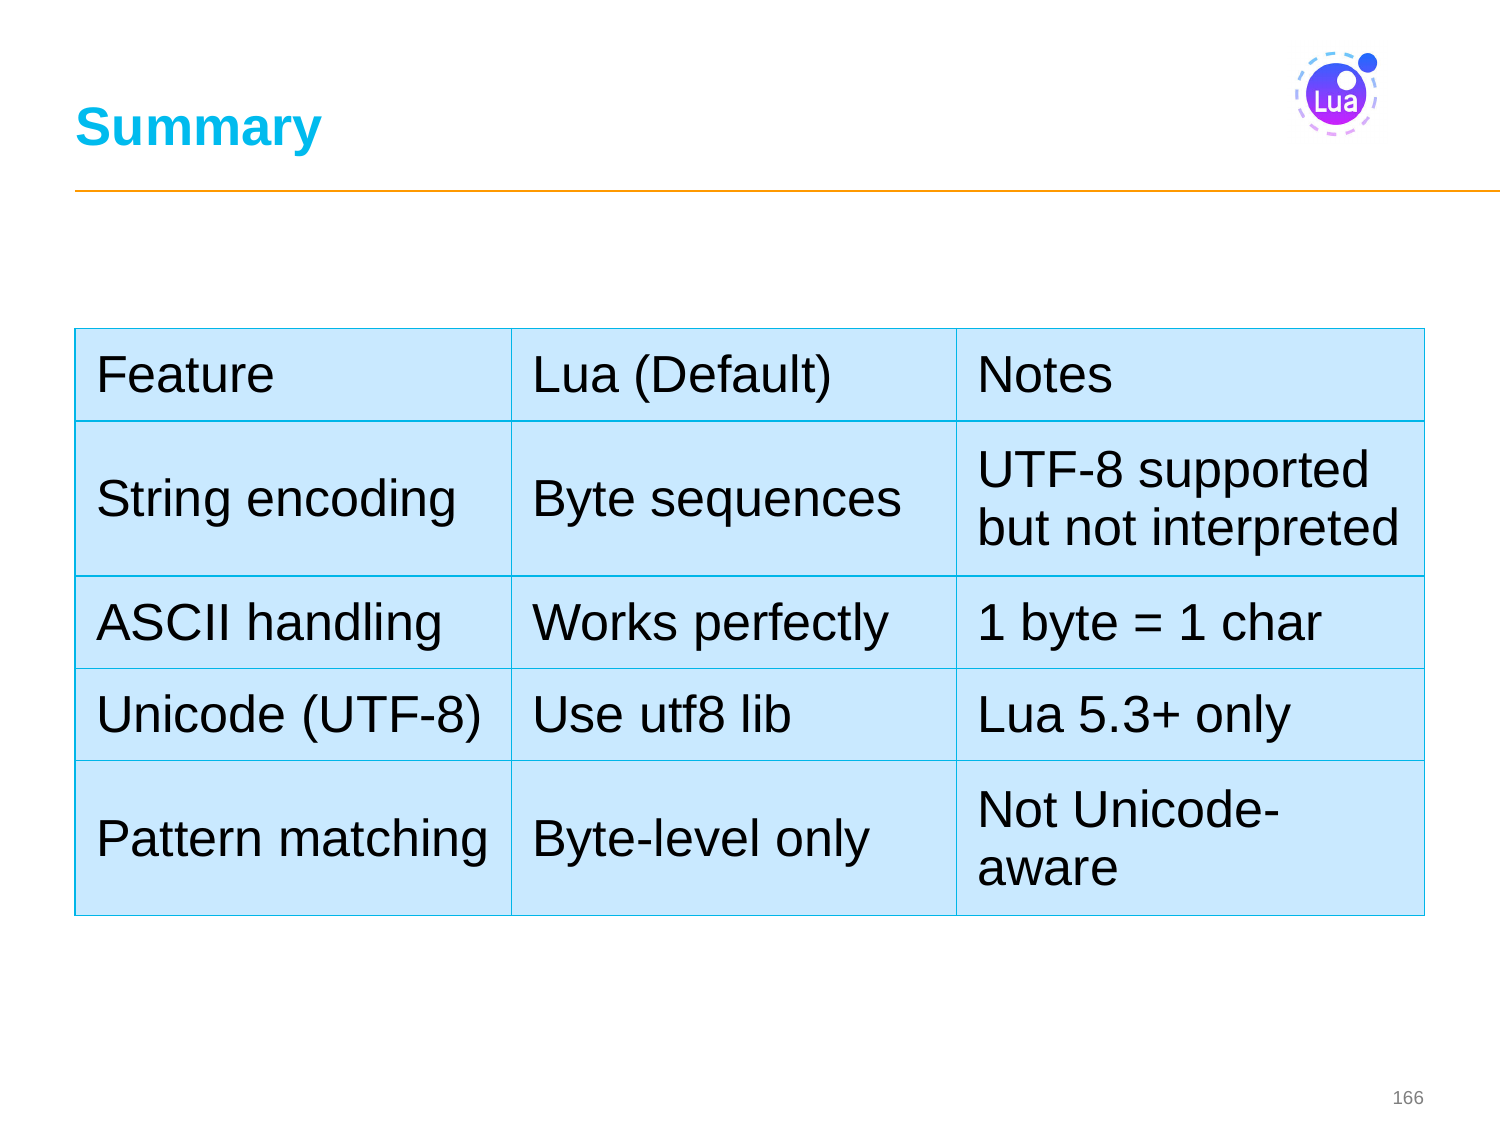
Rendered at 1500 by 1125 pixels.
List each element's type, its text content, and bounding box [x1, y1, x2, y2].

table_cell Use utf8 lib [512, 669, 956, 760]
table_cell ASCII handling [76, 577, 511, 668]
table_header Lua (Default) [512, 329, 956, 420]
table_cell Unicode (UTF-8) [76, 669, 511, 760]
table_header Notes [957, 329, 1424, 420]
table_header Feature [76, 329, 511, 420]
table_cell Not Unicode-aware [957, 761, 1424, 915]
table_cell String encoding [76, 422, 511, 575]
table_cell Pattern matching [76, 761, 511, 915]
title Summary [75, 27, 1422, 157]
table_cell Byte-level only [512, 761, 956, 915]
table_cell Byte sequences [512, 422, 956, 575]
table_cell Lua 5.3+ only [957, 669, 1424, 760]
table_cell UTF-8 supported but not interpreted [957, 422, 1424, 575]
table_cell 1 byte = 1 char [957, 577, 1424, 668]
table_cell Works perfectly [512, 577, 956, 668]
